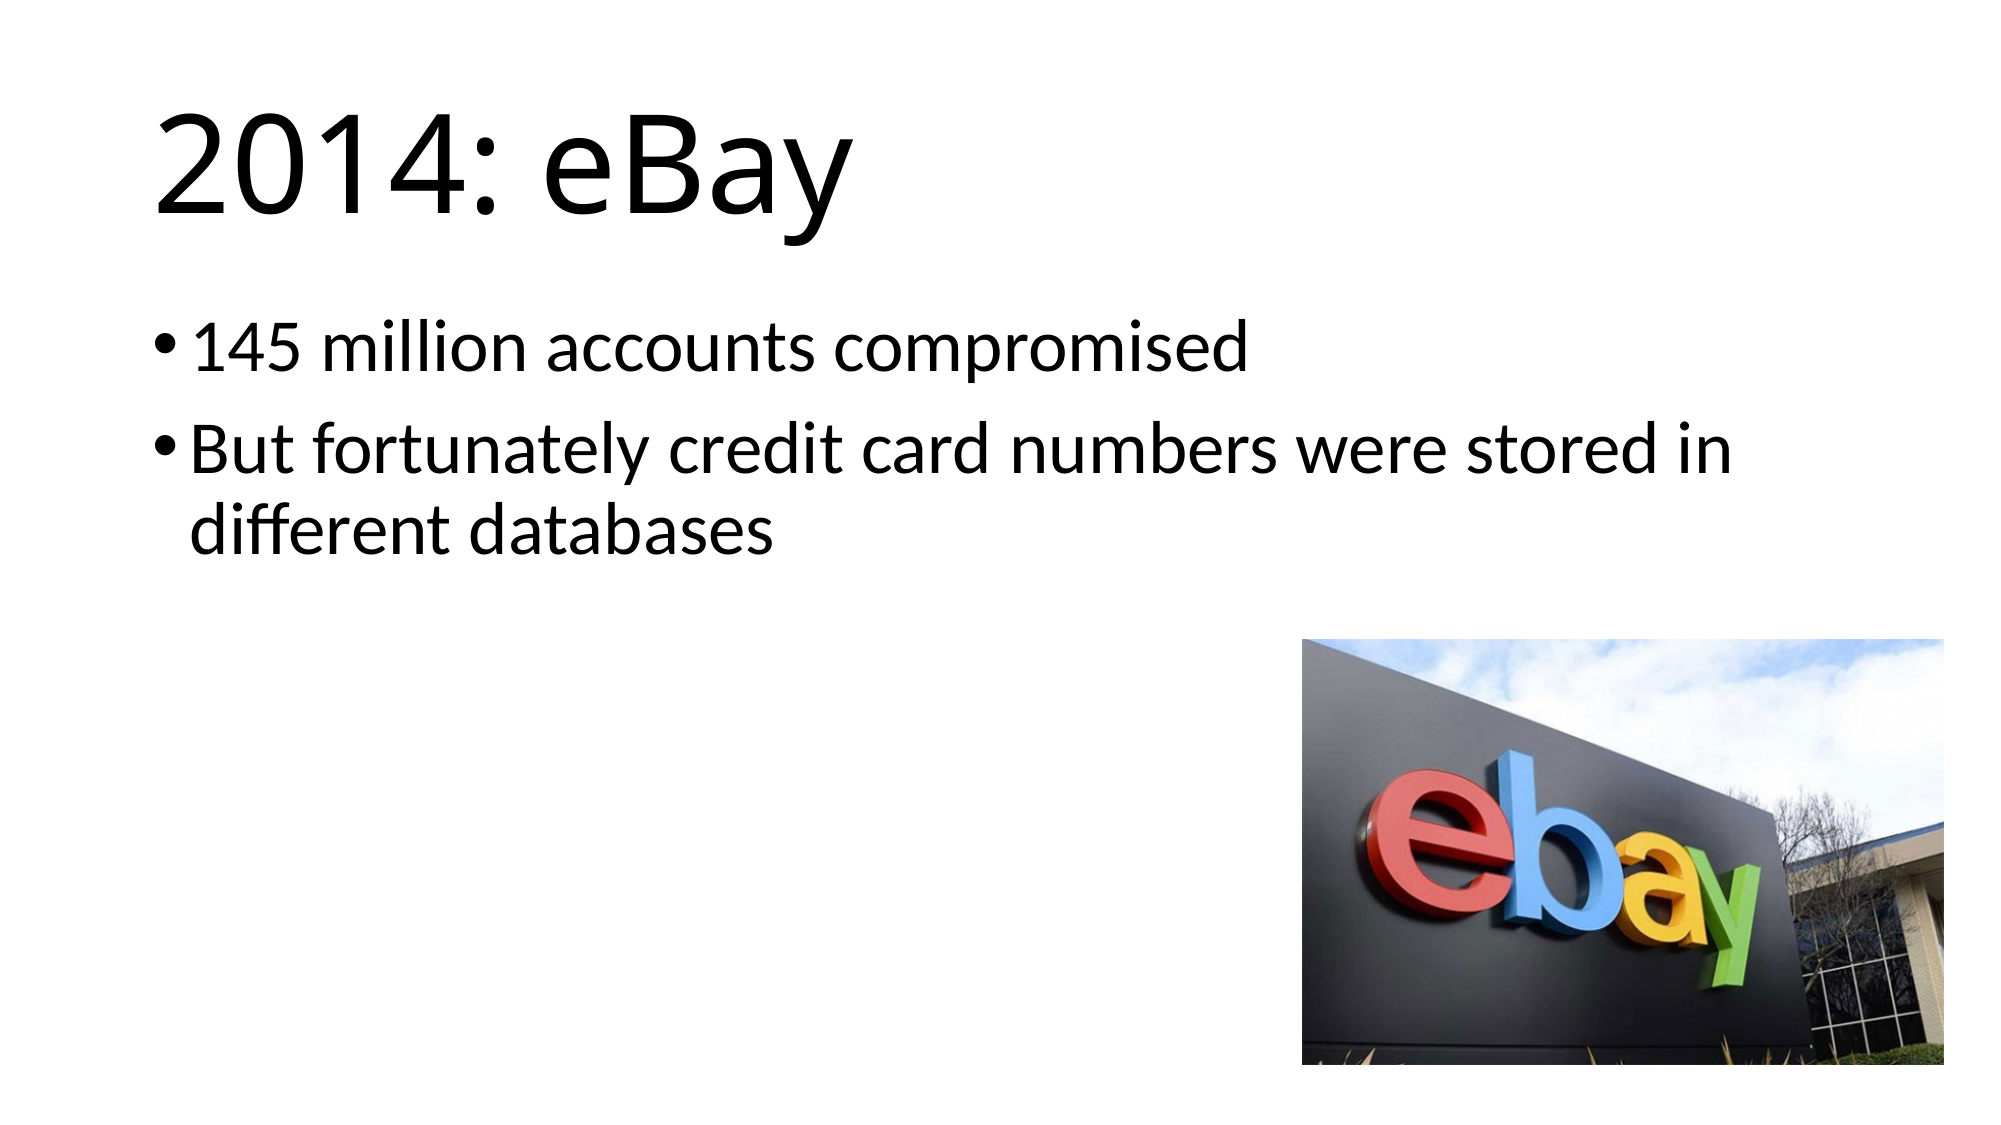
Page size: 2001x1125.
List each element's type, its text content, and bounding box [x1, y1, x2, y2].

picture [1302, 639, 1944, 1065]
list 145 million accounts compromised But fortunately credit card numbers were stored in different databases [137, 299, 1863, 618]
title 2014: eBay [137, 59, 1863, 278]
